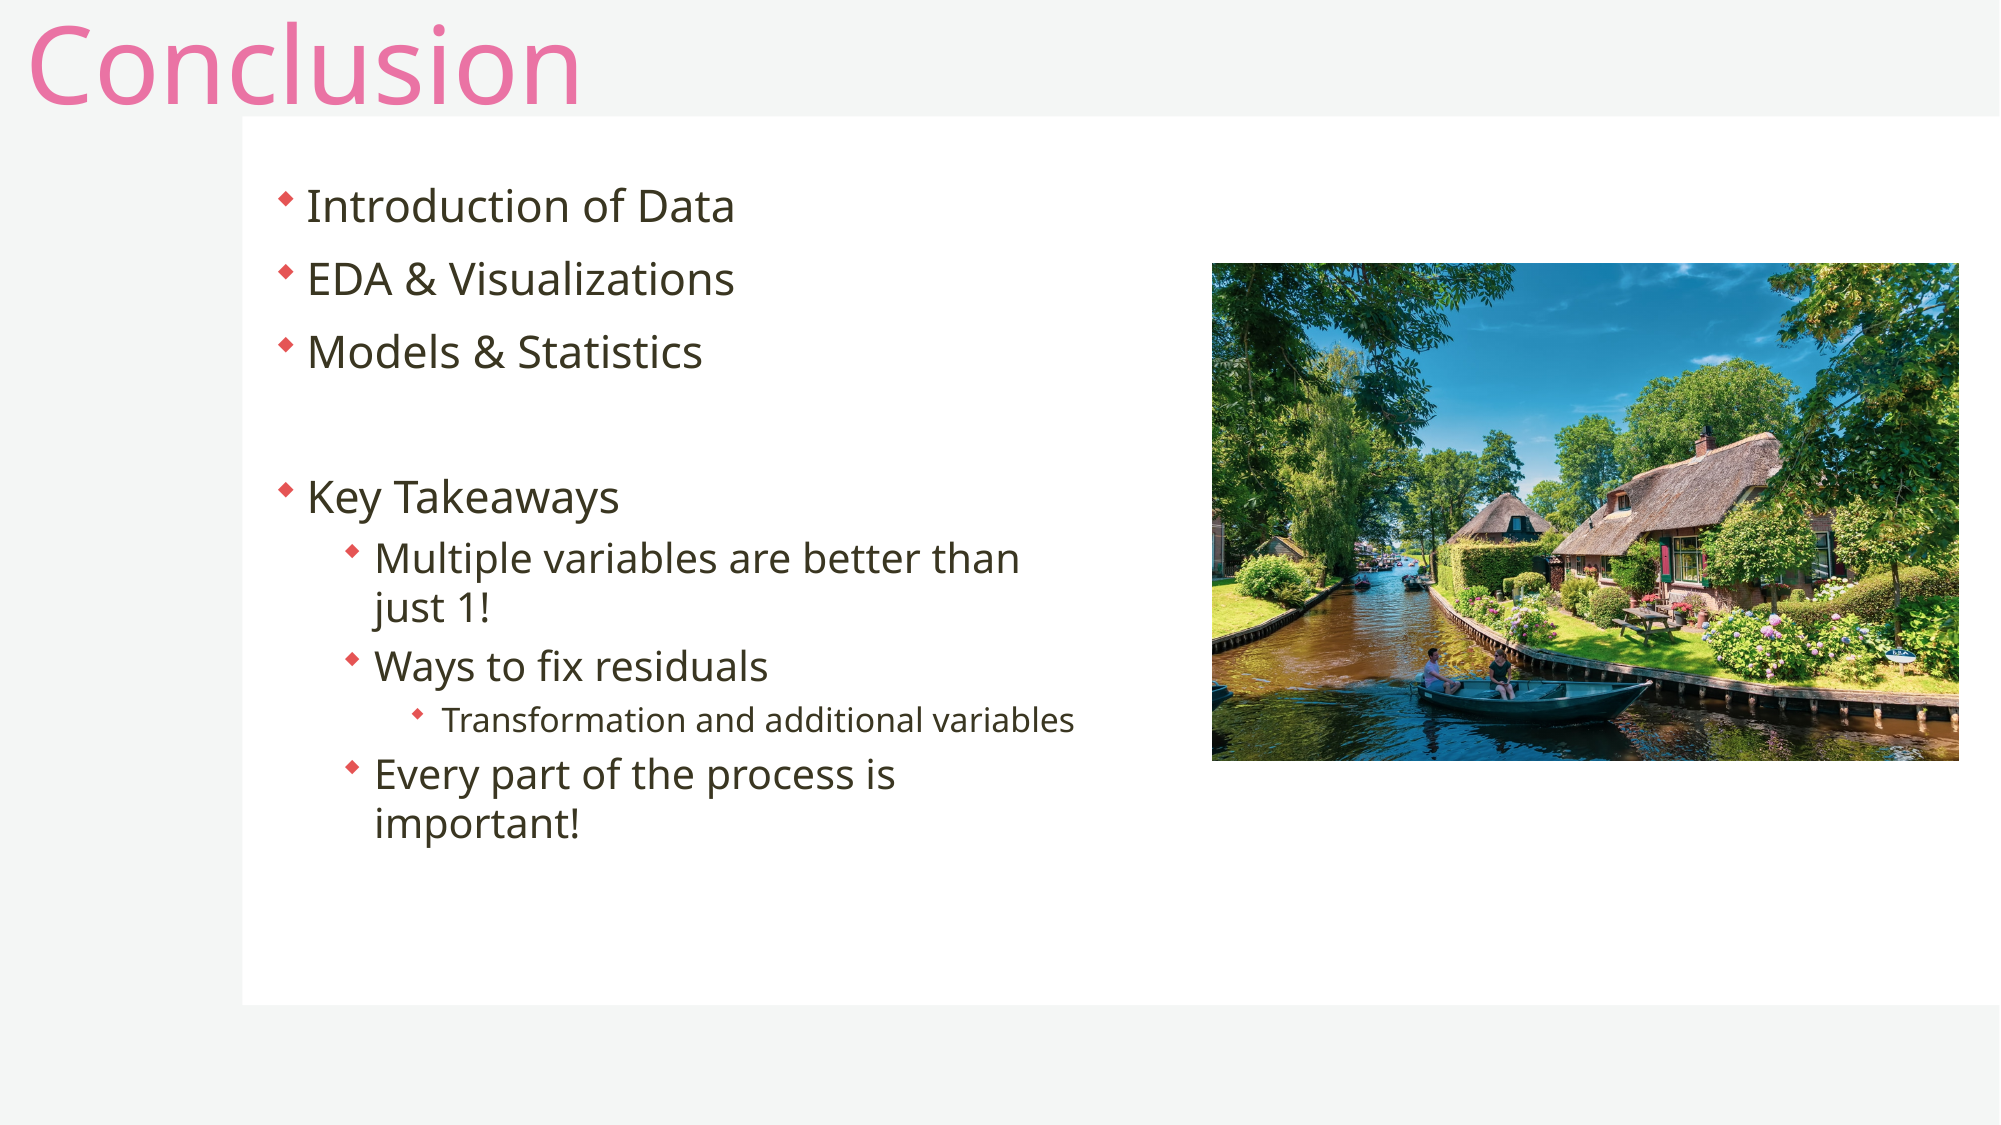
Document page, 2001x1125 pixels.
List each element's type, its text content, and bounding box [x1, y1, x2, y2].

picture [1475, 737, 1481, 747]
picture [1212, 263, 1959, 761]
picture [1466, 754, 1478, 761]
list Introduction of Data EDA & Visualizations Models & Statistics Key Takeaways Multiple variables are better than just 1! Ways to fix residuals Transformation and additional variables Every part of the process is important! [257, 170, 1092, 900]
title Conclusion [10, 0, 1795, 178]
